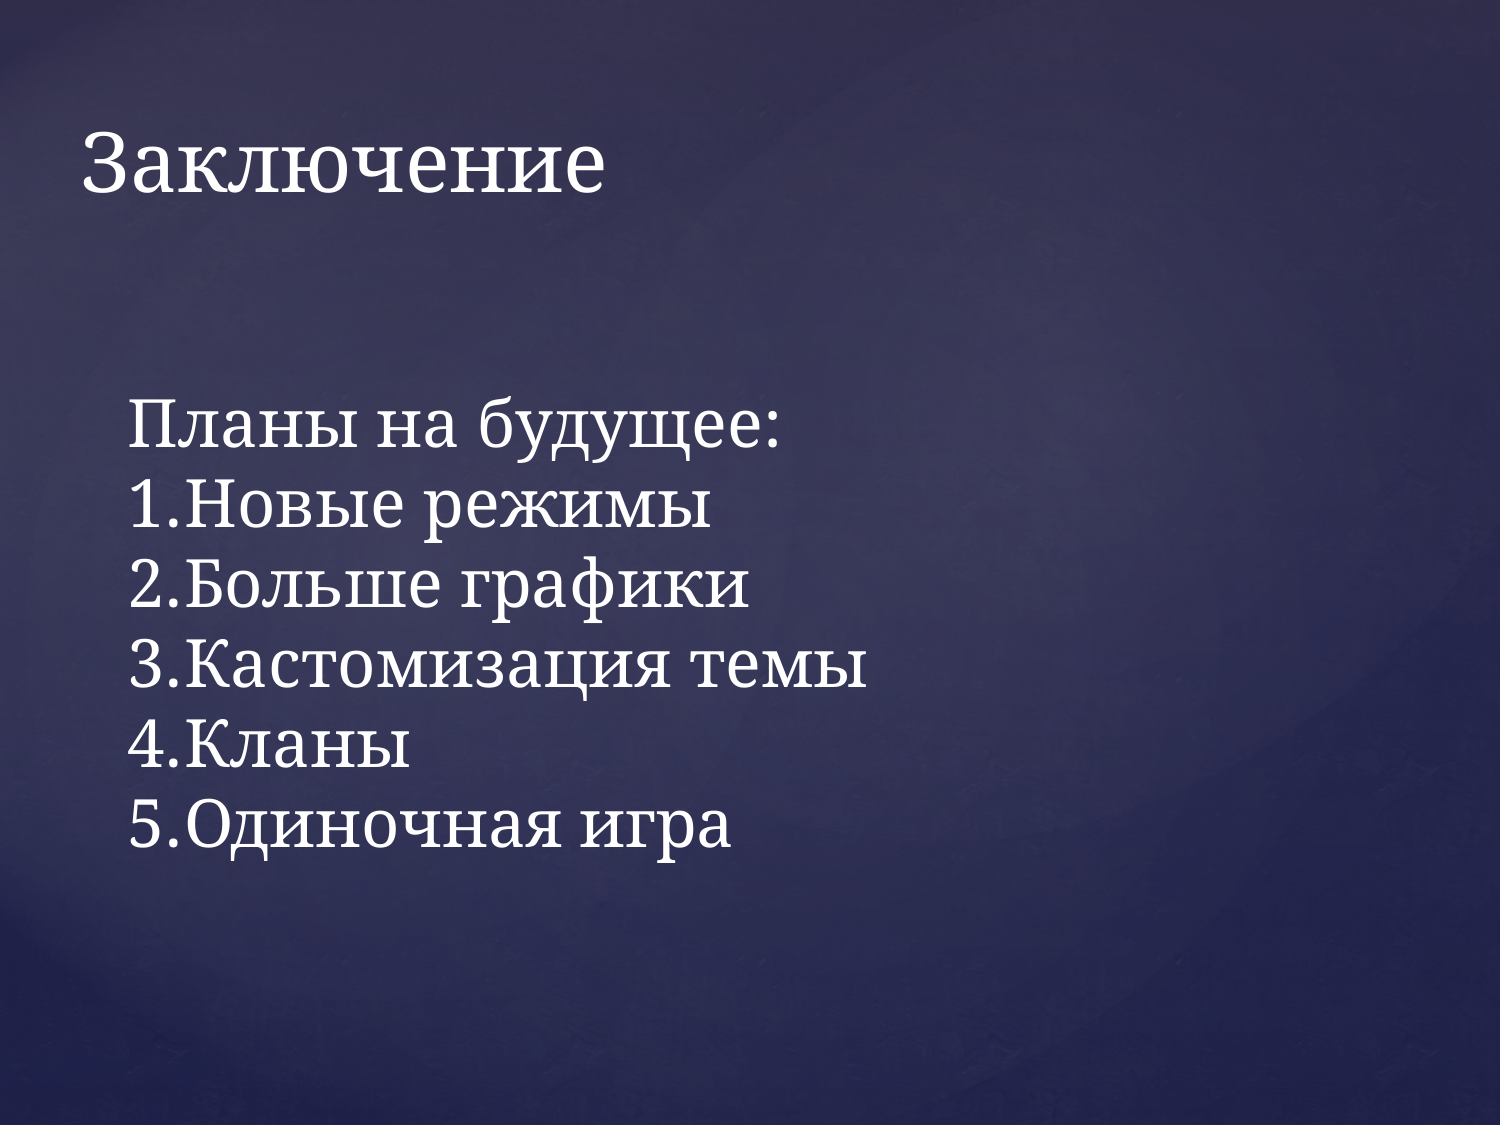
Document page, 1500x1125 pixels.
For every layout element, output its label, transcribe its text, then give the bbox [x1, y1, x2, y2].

text_box Заключение [65, 101, 624, 217]
text_box Планы на будущее: Новые режимы Больше графики Кастомизация темы Кланы Одиночная игра [113, 373, 885, 868]
